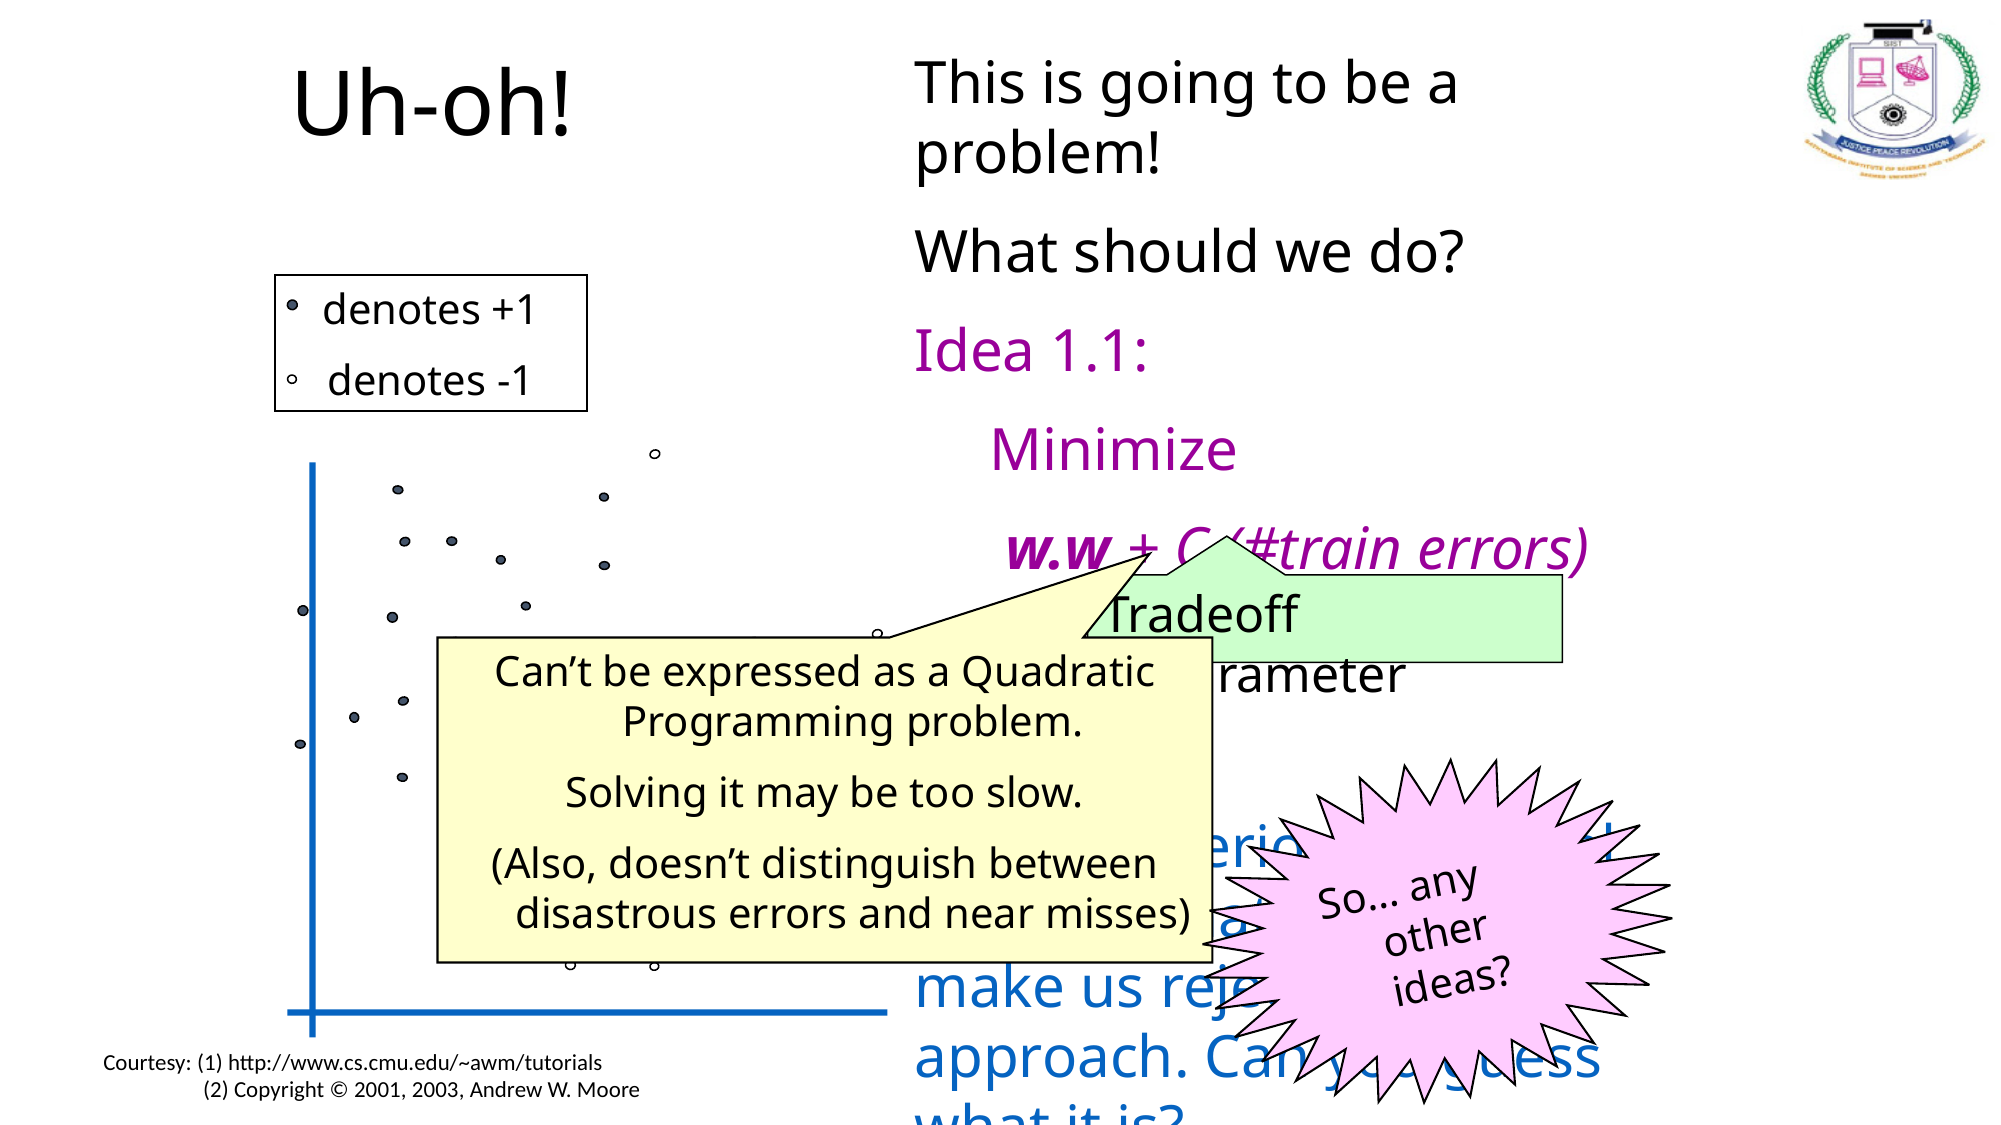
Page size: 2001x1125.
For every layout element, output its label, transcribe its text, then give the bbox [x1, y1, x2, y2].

text_box So… any other ideas? [1202, 759, 1673, 1103]
text_box Tradeoff parameter [1087, 536, 1563, 663]
text_box Courtesy: (1) http://www.cs.cmu.edu/~awm/tutorials (2) Copyright © 2001, 2003, Andrew W. Moore [88, 1039, 666, 1110]
picture [1778, 3, 2000, 197]
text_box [287, 449, 888, 1038]
text_box Can’t be expressed as a Quadratic Programming problem. Solving it may be too slow. (Also, doesn’t distinguish between disastrous errors and near misses) [888, 553, 1213, 963]
title Uh-oh! [275, 50, 899, 163]
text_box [274, 274, 588, 418]
text_box This is going to be a problem! What should we do? Idea 1.1: Minimize w.w + C (#train errors) There’s a serious practical problem that’s about to make us reject this approach. Can you guess what it is? [899, 37, 1725, 1125]
